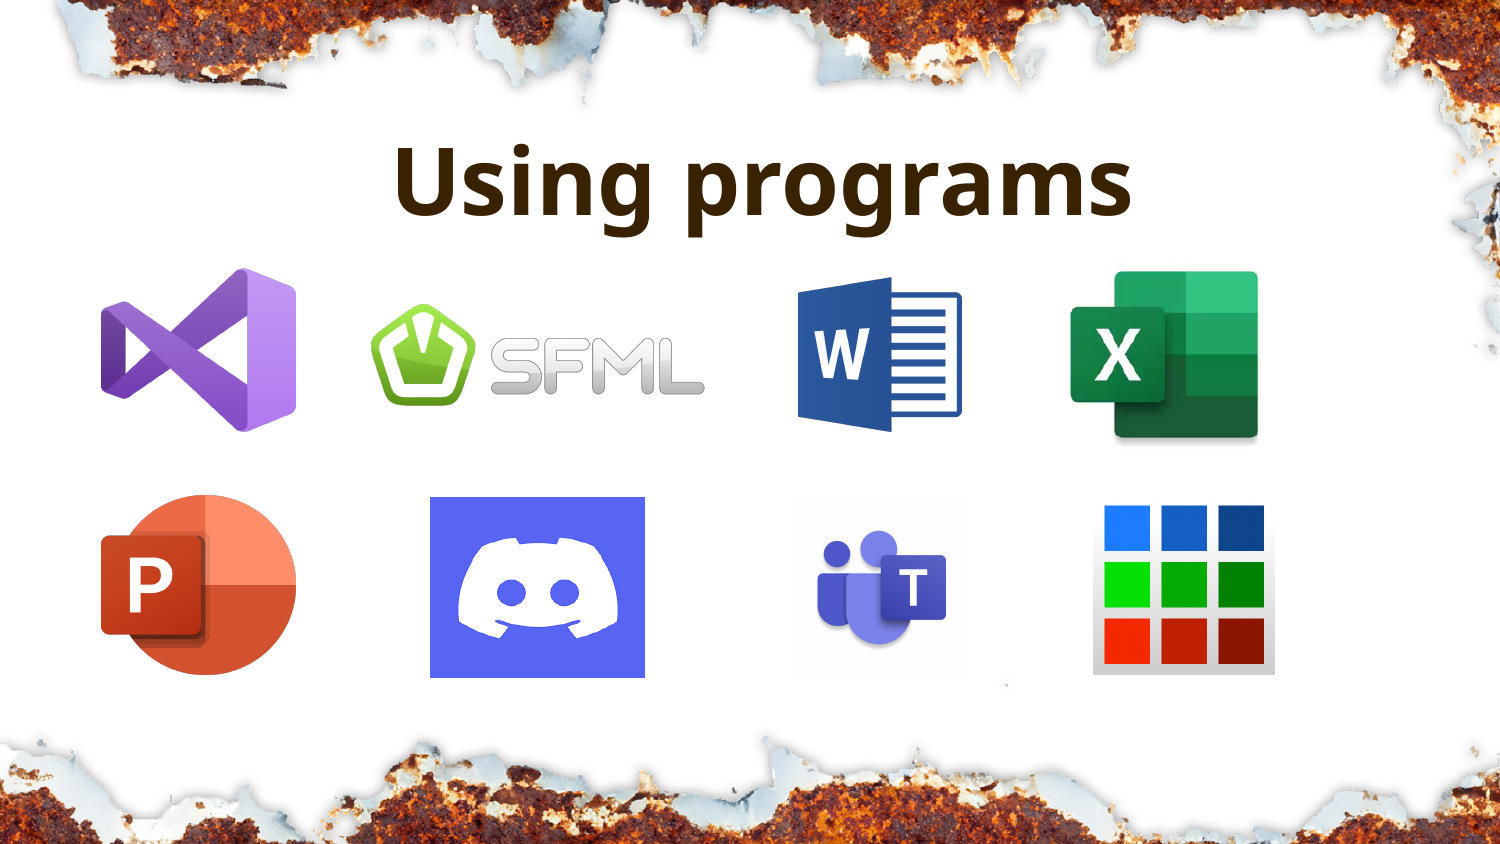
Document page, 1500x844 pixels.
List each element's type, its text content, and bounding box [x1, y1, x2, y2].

picture [0, 0, 1500, 844]
title Using programs [374, 107, 1202, 269]
